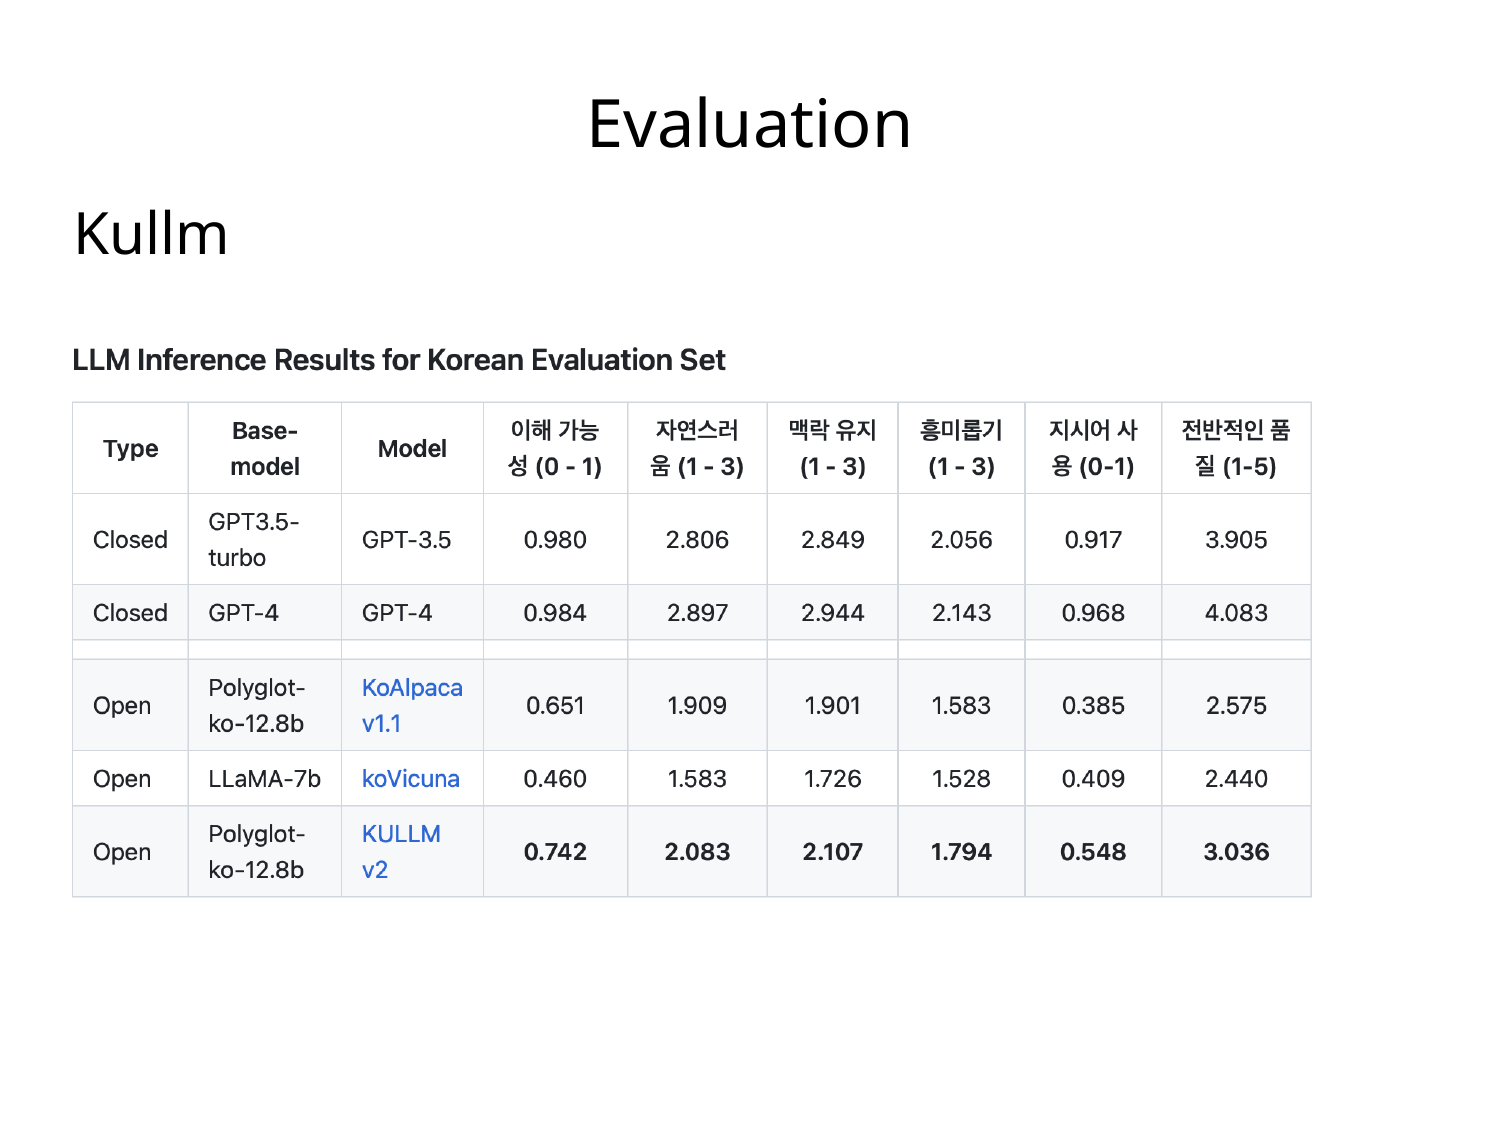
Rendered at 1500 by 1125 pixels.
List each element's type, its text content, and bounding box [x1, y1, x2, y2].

picture [58, 319, 1334, 936]
text_box Evaluation [103, 59, 1397, 193]
text_box Kullm [58, 188, 867, 274]
